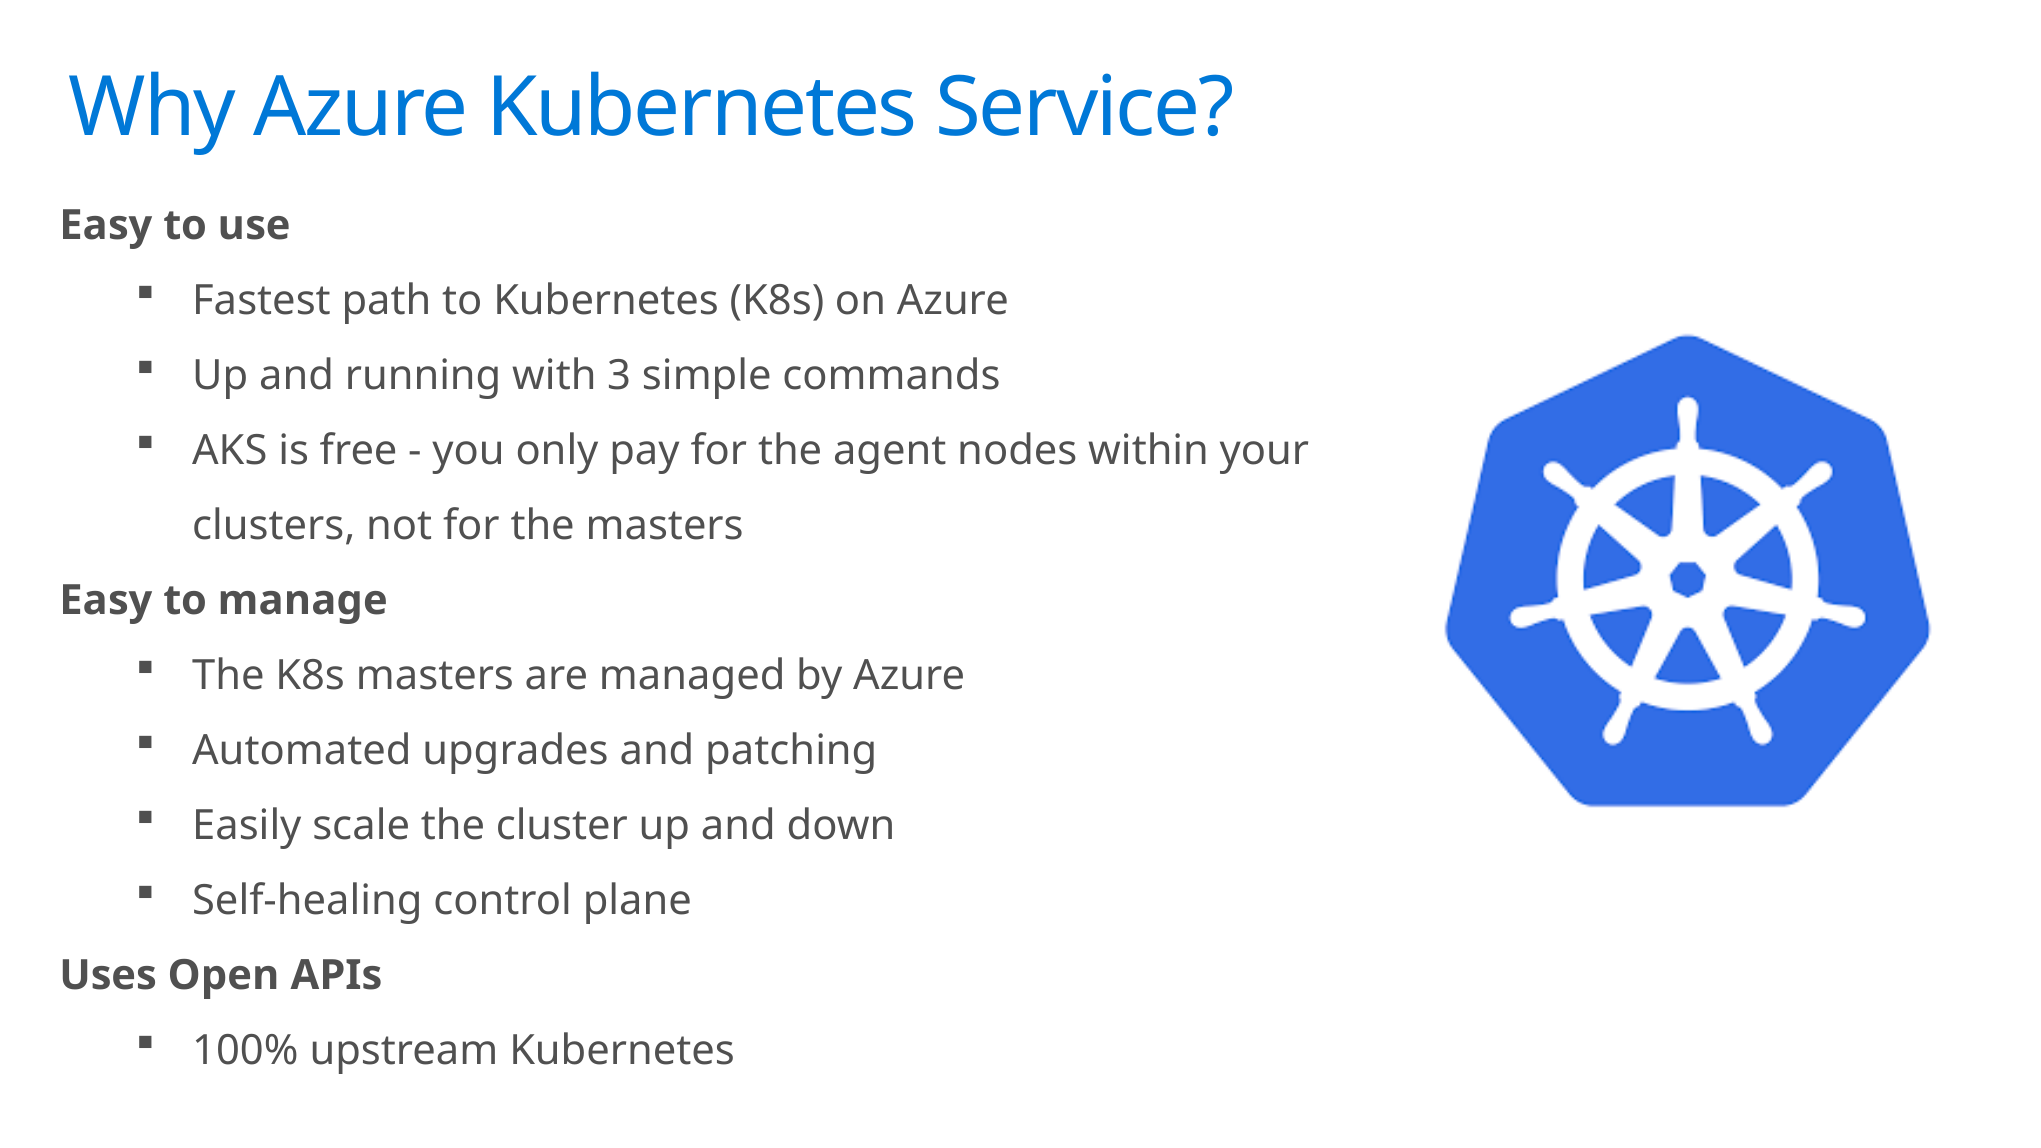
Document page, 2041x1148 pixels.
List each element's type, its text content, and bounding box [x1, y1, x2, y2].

title Why Azure Kubernetes Service? [45, 48, 1996, 199]
text_box Easy to use Fastest path to Kubernetes (K8s) on Azure Up and running with 3 simple commands AKS is free - you only pay for the agent nodes within your clusters, not for the masters Easy to manage The K8s masters are managed by Azure Automated upgrades and patching Easily scale the cluster up and down Self-healing control plane Uses Open APIs 100% upstream Kubernetes [44, 165, 1358, 1081]
picture [1419, 309, 1948, 838]
